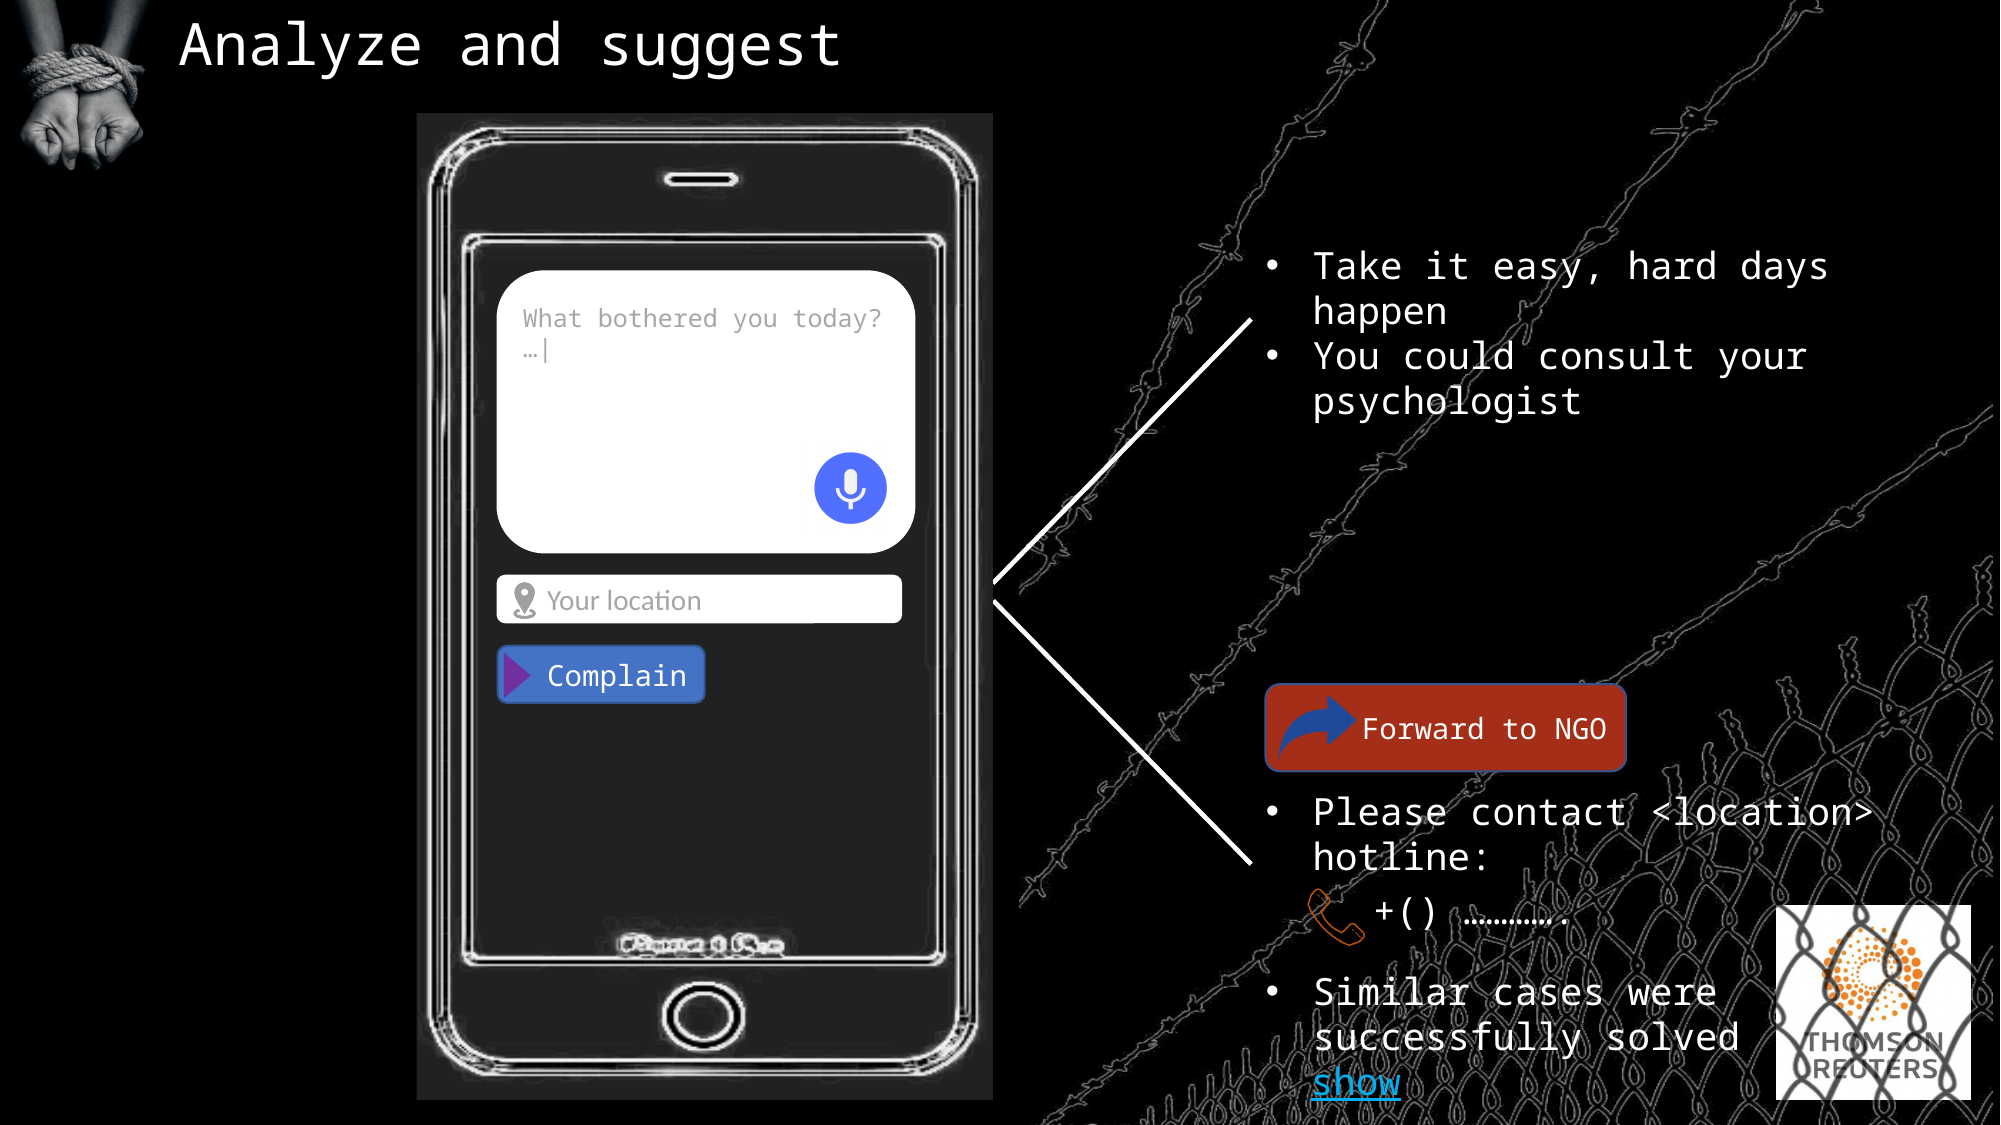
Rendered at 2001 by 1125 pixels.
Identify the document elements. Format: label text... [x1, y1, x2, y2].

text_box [993, 600, 1252, 865]
picture [0, 0, 170, 189]
text_box Analyze and suggest [1993, 0, 2000, 85]
picture [502, 578, 546, 623]
picture [1019, 0, 1993, 1125]
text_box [993, 319, 1252, 584]
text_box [416, 113, 993, 1100]
text_box Analyze and suggest [170, 0, 1019, 85]
